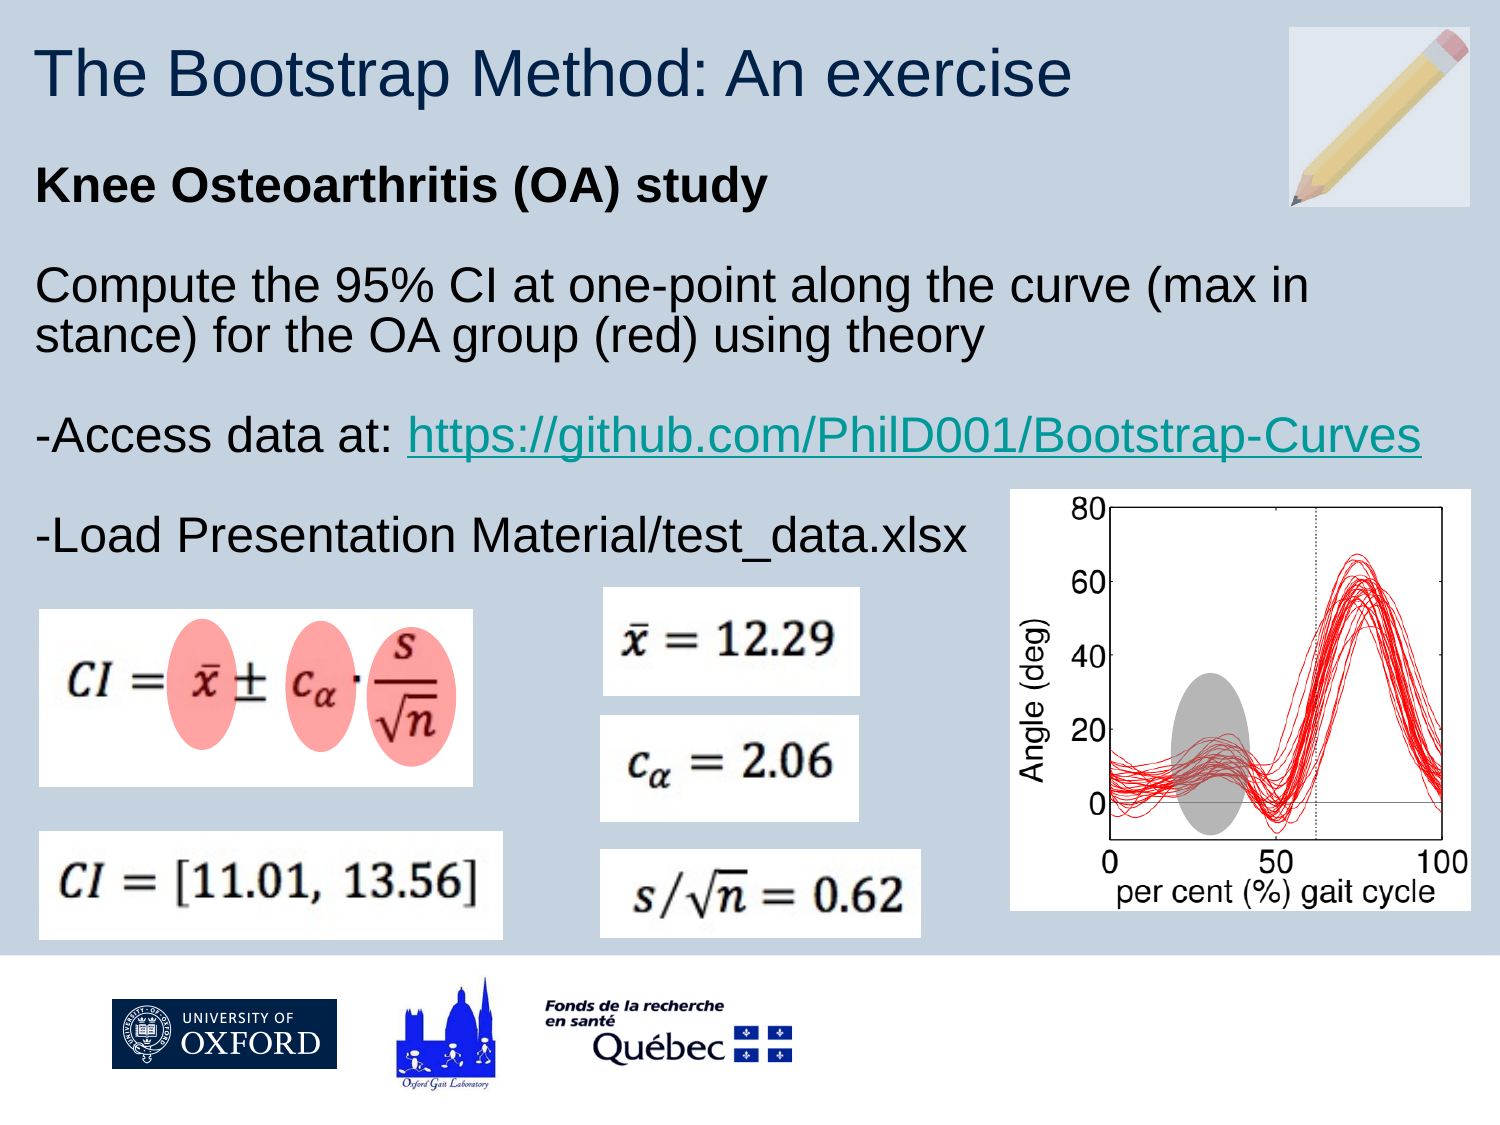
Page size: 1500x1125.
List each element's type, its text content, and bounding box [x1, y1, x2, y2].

picture [390, 974, 500, 1094]
title The Bootstrap Method: An exercise [33, 32, 1284, 144]
list Knee Osteoarthritis (OA) study Compute the 95% CI at one-point along the curve (max in stance) for the OA group (red) using theory -Access data at: https://github.com/PhilD001/Bootstrap-Curves -Load Presentation Material/test_data.xlsx [34, 162, 1482, 327]
picture [599, 849, 922, 938]
picture [39, 830, 503, 940]
picture [599, 715, 859, 823]
picture [112, 999, 337, 1069]
picture [1289, 27, 1470, 207]
picture [537, 994, 801, 1074]
picture [39, 609, 474, 787]
picture [602, 587, 860, 696]
picture [1008, 485, 1472, 911]
